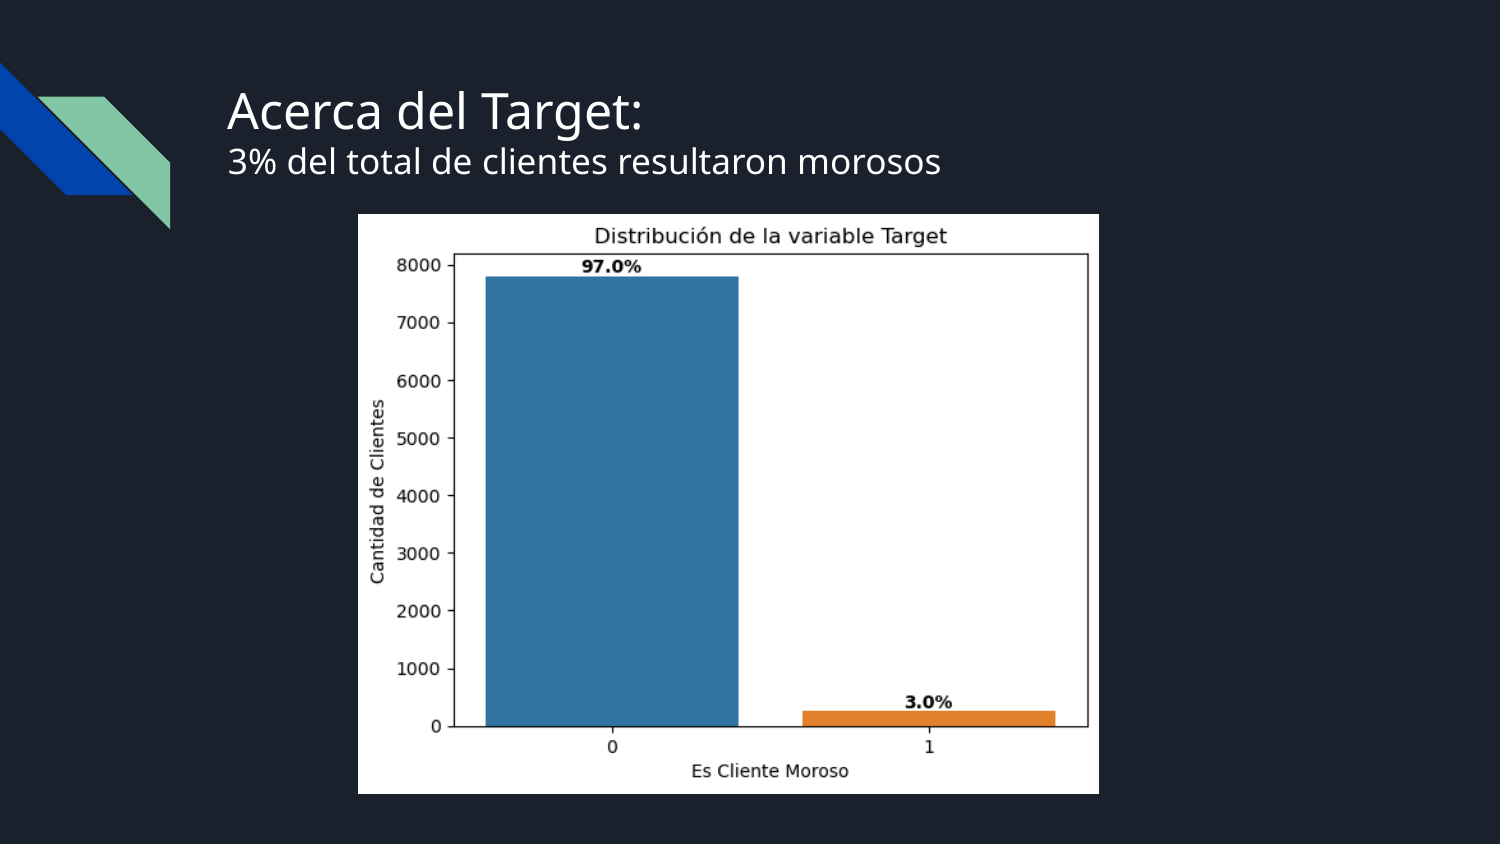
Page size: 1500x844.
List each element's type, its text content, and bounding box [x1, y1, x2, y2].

picture [358, 214, 1100, 794]
title Acerca del Target: 3% del total de clientes resultaron morosos [212, 64, 1368, 215]
